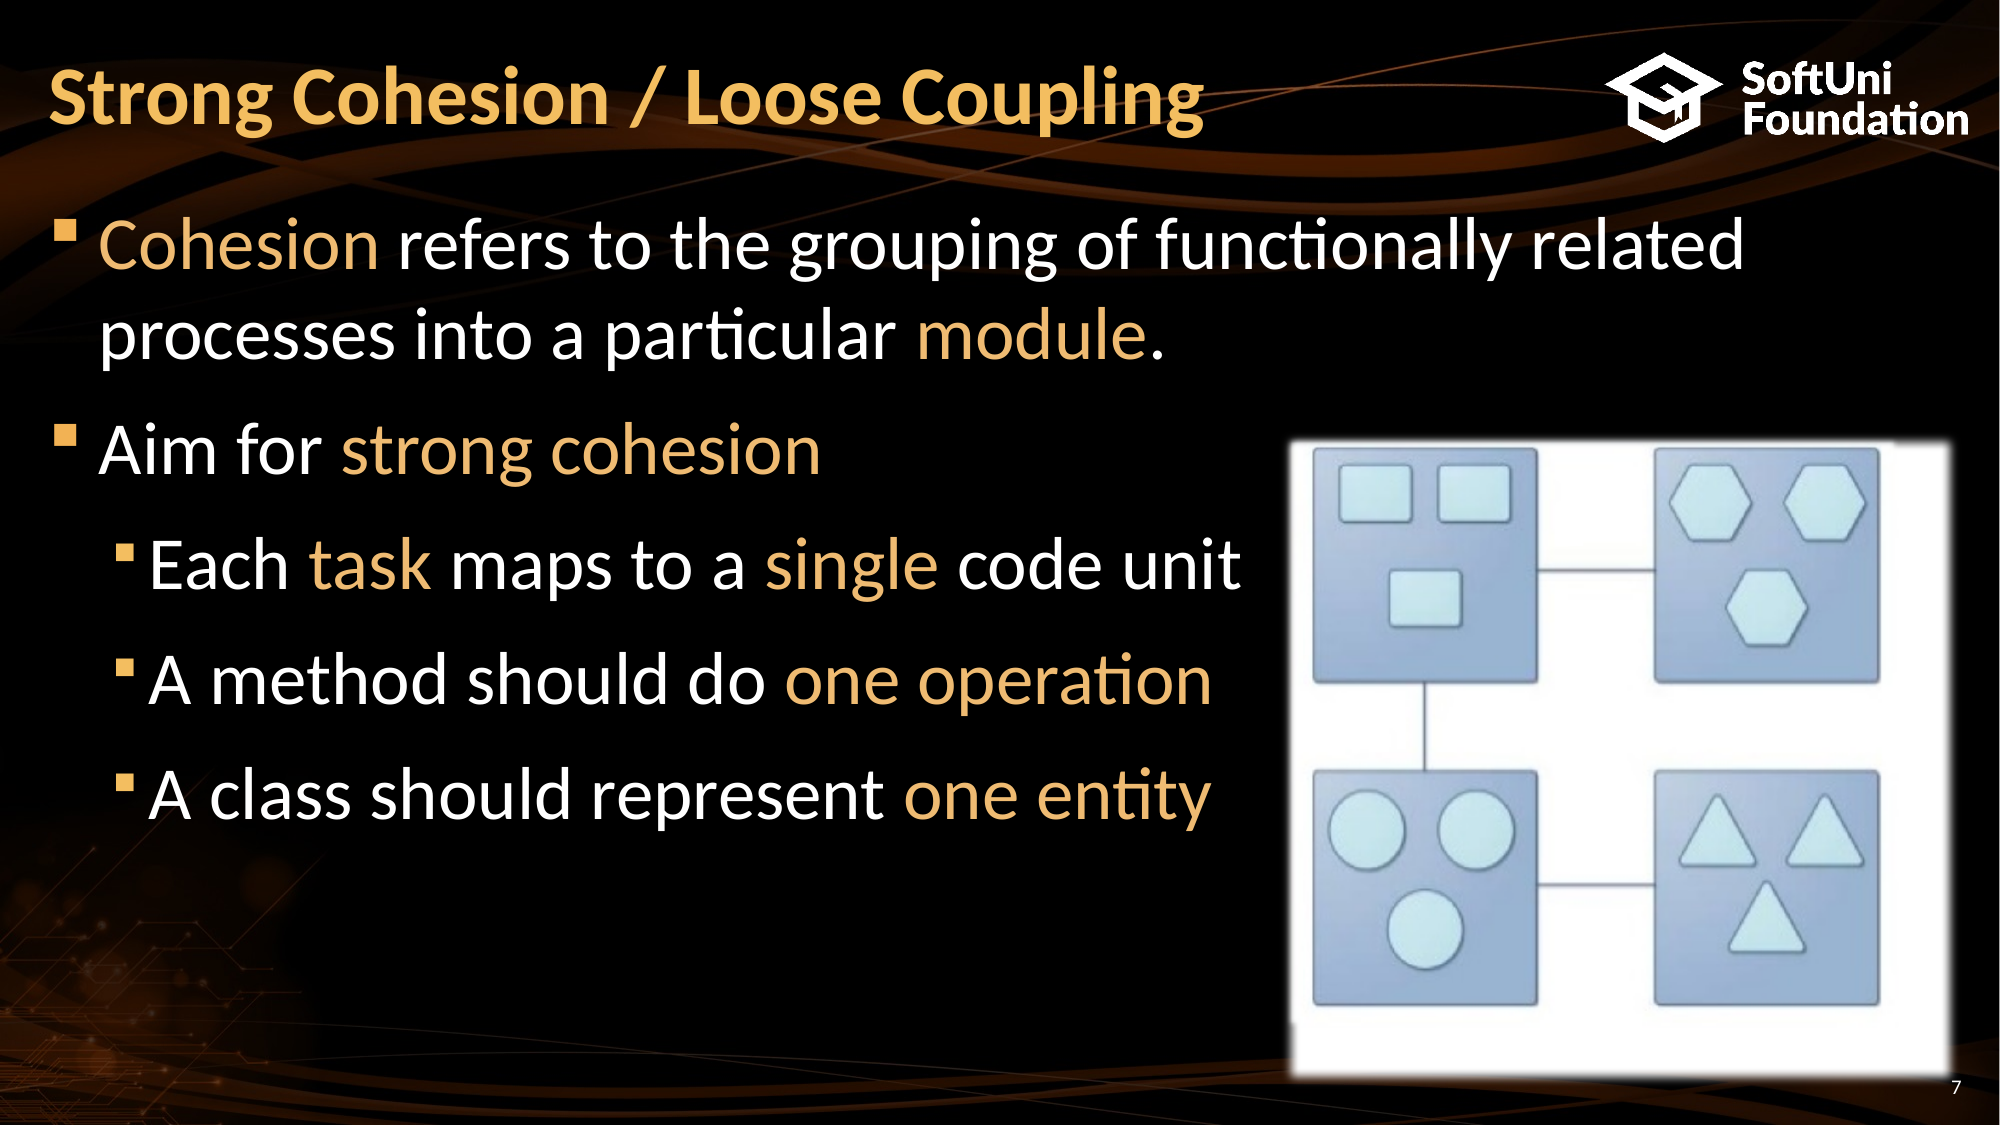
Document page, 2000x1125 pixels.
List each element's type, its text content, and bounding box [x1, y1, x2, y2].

title Strong Cohesion / Loose Coupling [30, 6, 1602, 189]
picture [0, 0, 2000, 1125]
list Cohesion refers to the grouping of functionally related processes into a particular module. Aim for strong cohesion Each task maps to a single code unit A method should do one operation A class should represent one entity [31, 188, 1968, 1103]
